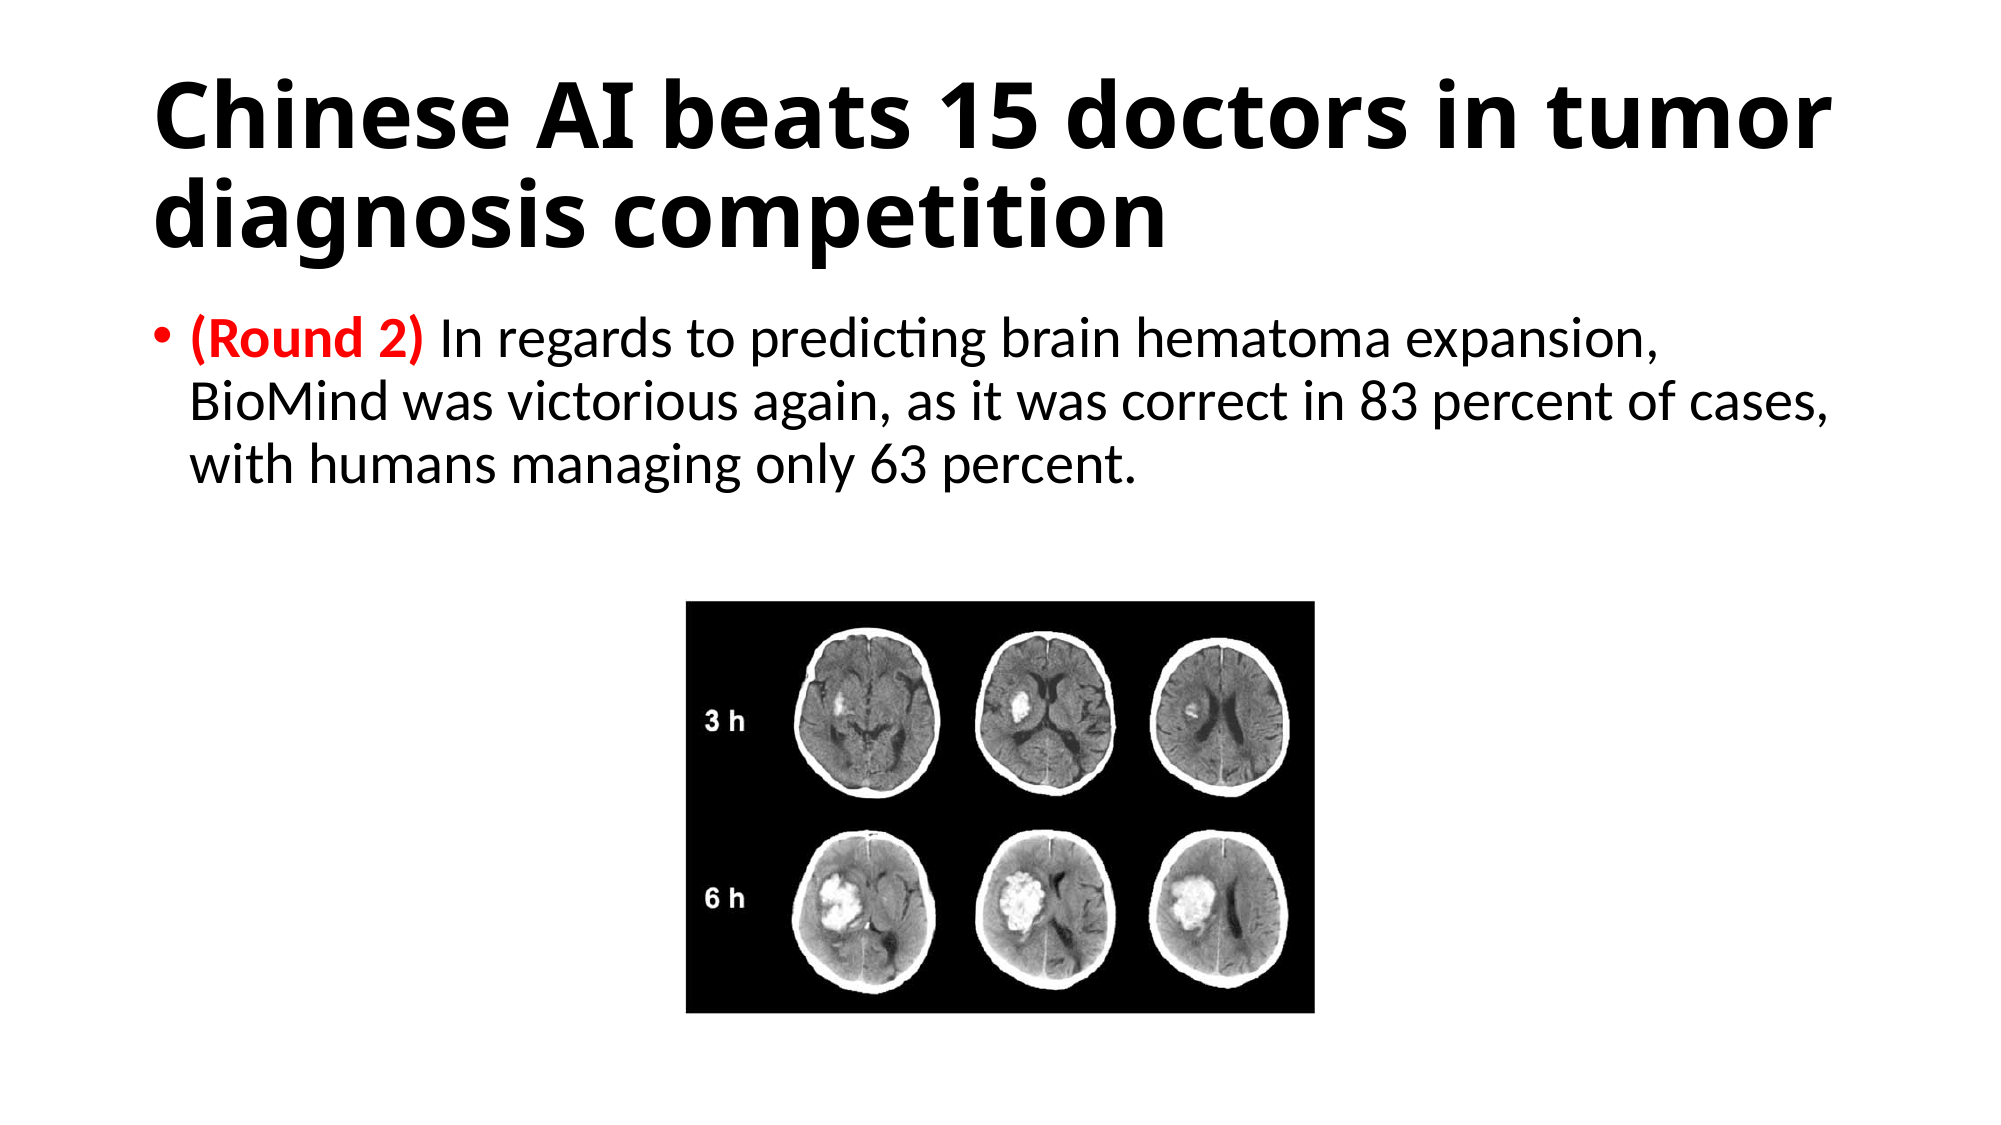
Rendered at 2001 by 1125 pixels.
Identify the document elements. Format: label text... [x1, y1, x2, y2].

picture [685, 599, 1315, 1014]
list (Round 2) In regards to predicting brain hematoma expansion, BioMind was victorious again, as it was correct in 83 percent of cases, with humans managing only 63 percent. [137, 299, 1863, 1014]
title Chinese AI beats 15 doctors in tumor diagnosis competition [137, 59, 1863, 278]
